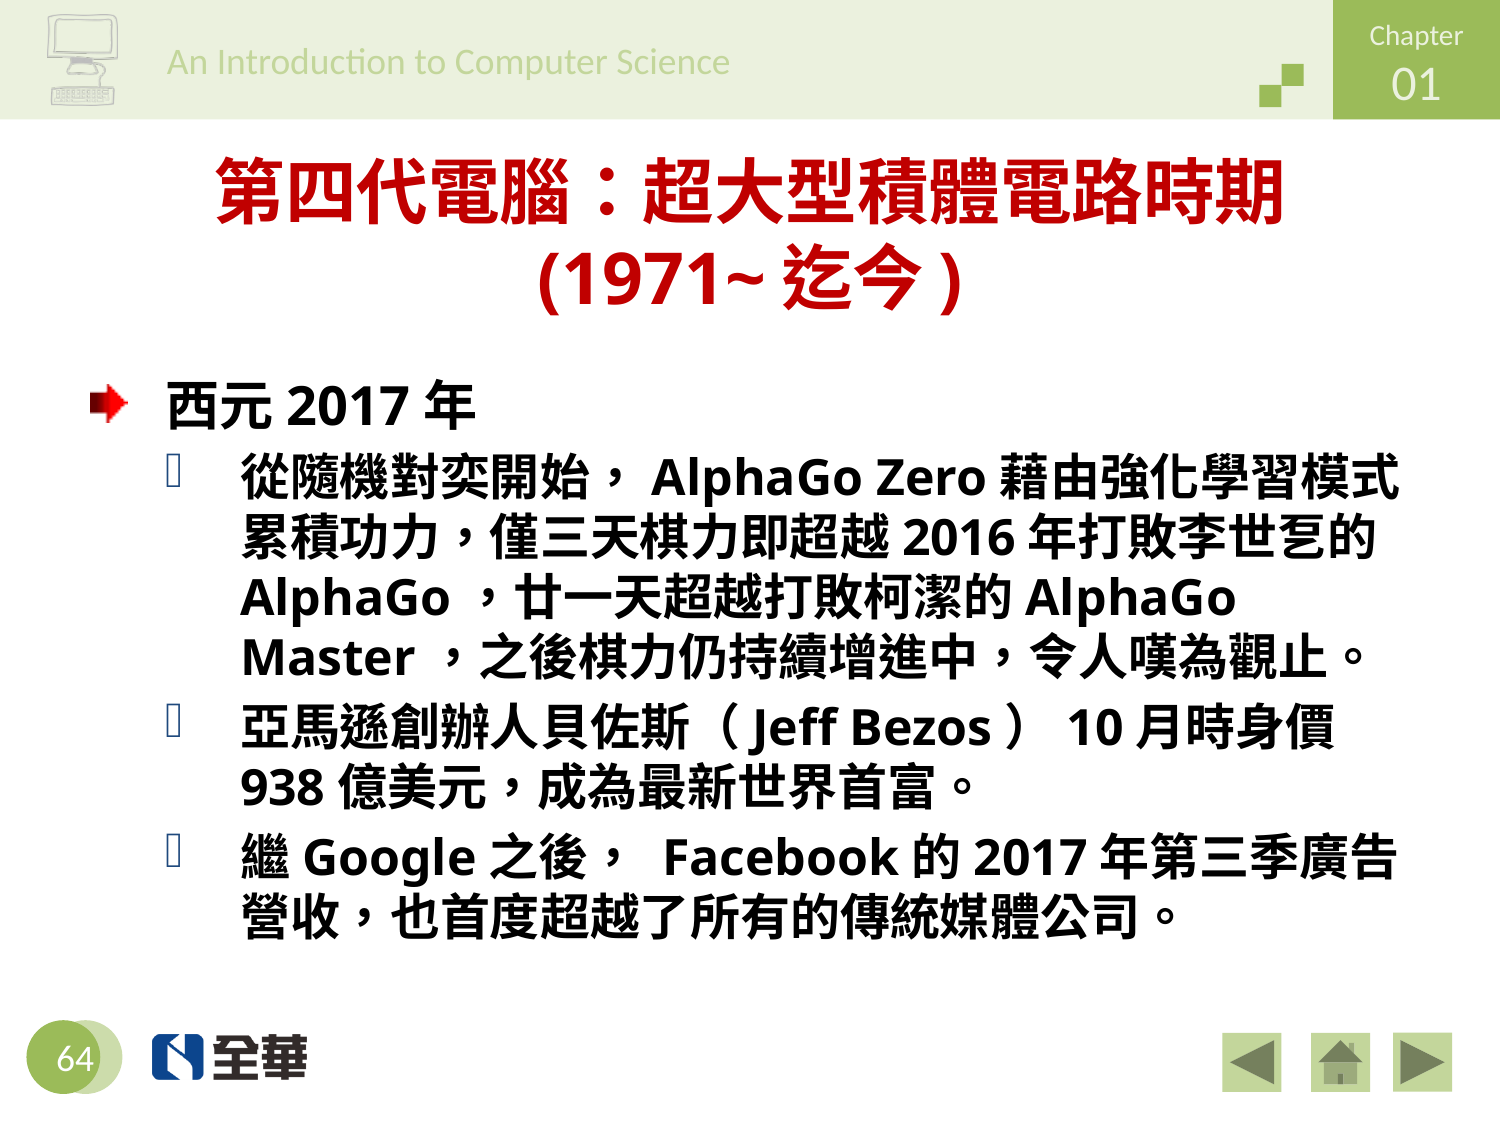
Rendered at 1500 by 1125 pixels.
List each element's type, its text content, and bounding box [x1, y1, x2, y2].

picture [90, 384, 128, 423]
list 西元2017年 從隨機對奕開始，AlphaGo Zero藉由強化學習模式累積功力，僅三天棋力即超越2016年打敗李世乭的AlphaGo，廿一天超越打敗柯潔的AlphaGo Master，之後棋力仍持續增進中，令人嘆為觀止。 亞馬遜創辦人貝佐斯（Jeff Bezos）10月時身價938億美元，成為最新世界首富。 繼Google之後， Facebook的2017年第三季廣告營收，也首度超越了所有的傳統媒體公司。 [75, 363, 1425, 1005]
title 第四代電腦：超大型積體電路時期 (1971~迄今) [75, 138, 1425, 327]
picture [47, 14, 118, 106]
picture [152, 1034, 307, 1080]
